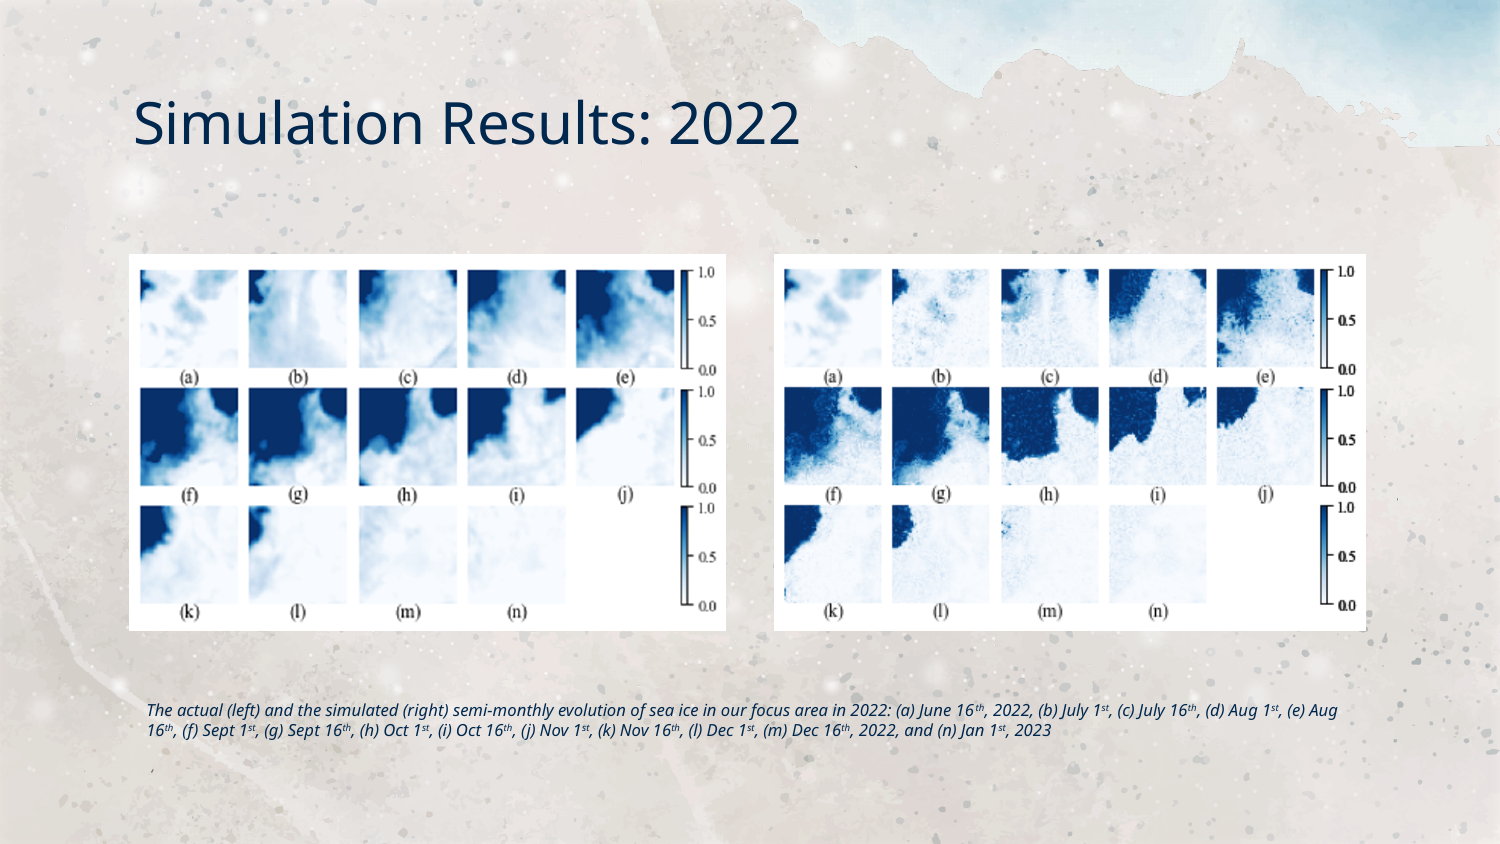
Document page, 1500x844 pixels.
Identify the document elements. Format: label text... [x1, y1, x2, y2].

text_box The actual (left) and the simulated (right) semi-monthly evolution of sea ice in our focus area in 2022: (a) June 16th, 2022, (b) July 1st, (c) July 16th, (d) Aug 1st, (e) Aug 16th, (f) Sept 1st, (g) Sept 16th, (h) Oct 1st, (i) Oct 16th, (j) Nov 1st, (k) Nov 16th, (l) Dec 1st, (m) Dec 16th, 2022, and (n) Jan 1st, 2023 [131, 692, 1385, 747]
picture [0, 0, 1500, 844]
title Simulation Results: 2022 [118, 71, 1447, 166]
